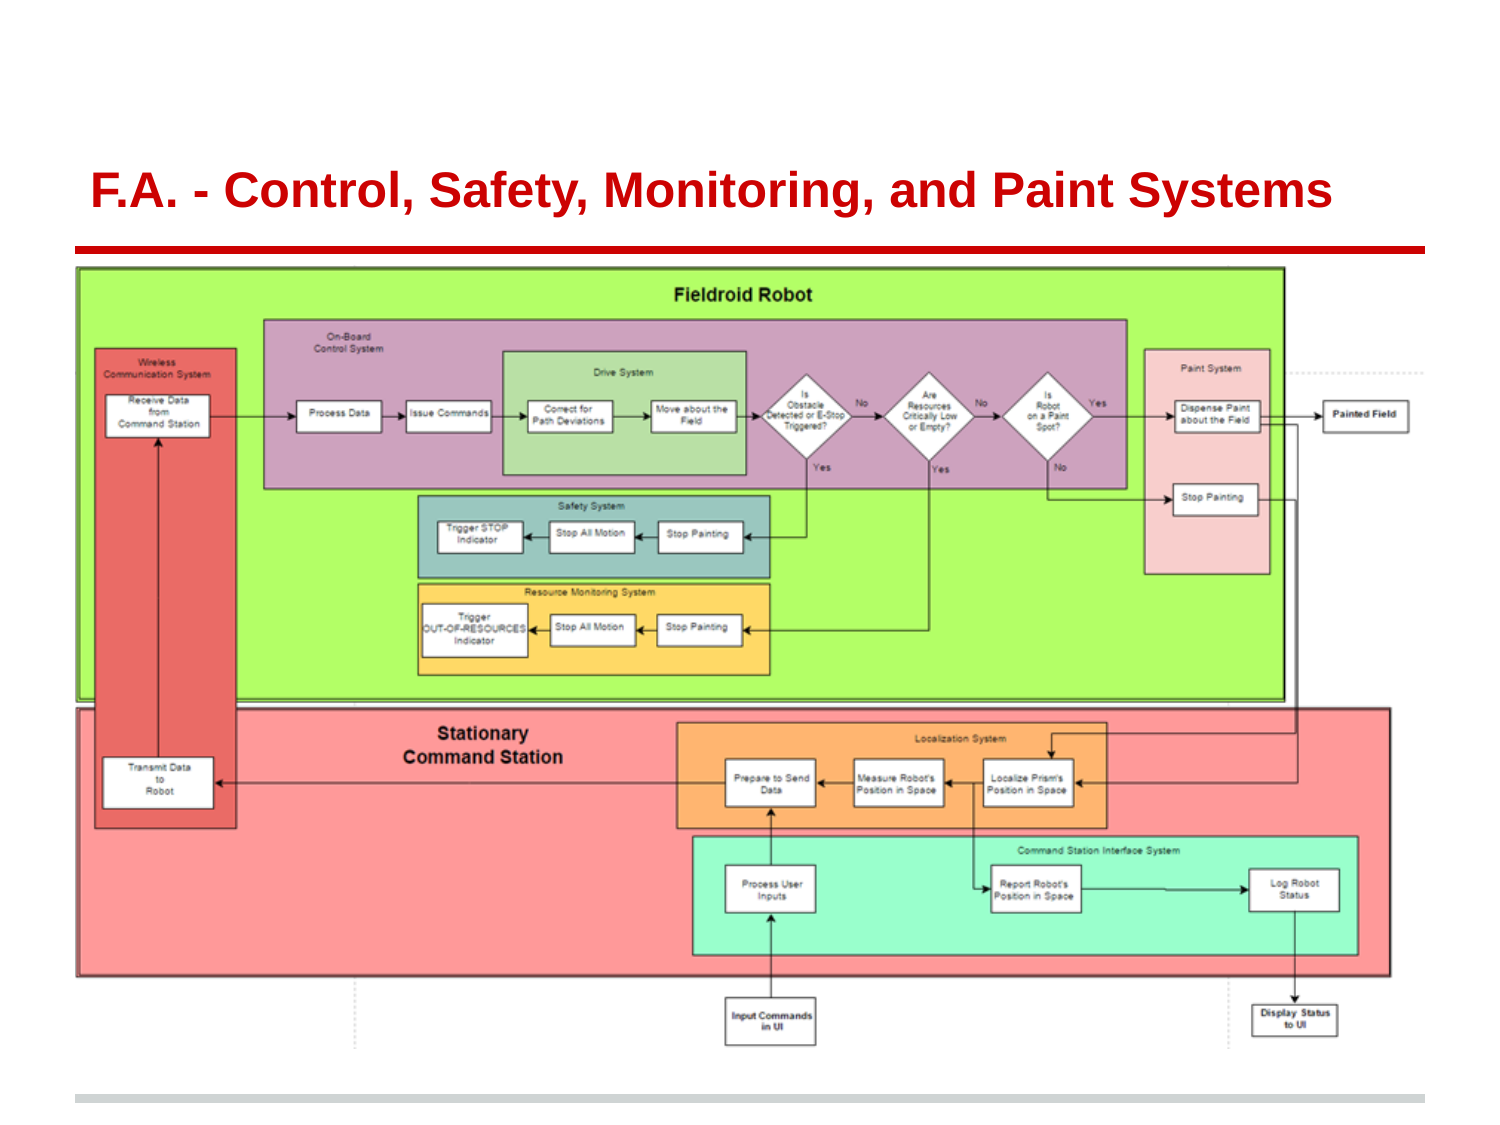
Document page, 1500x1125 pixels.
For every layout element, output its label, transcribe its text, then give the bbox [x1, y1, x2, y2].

picture [74, 265, 1426, 1050]
title F.A. - Control, Safety, Monitoring, and Paint Systems [75, 45, 1425, 233]
